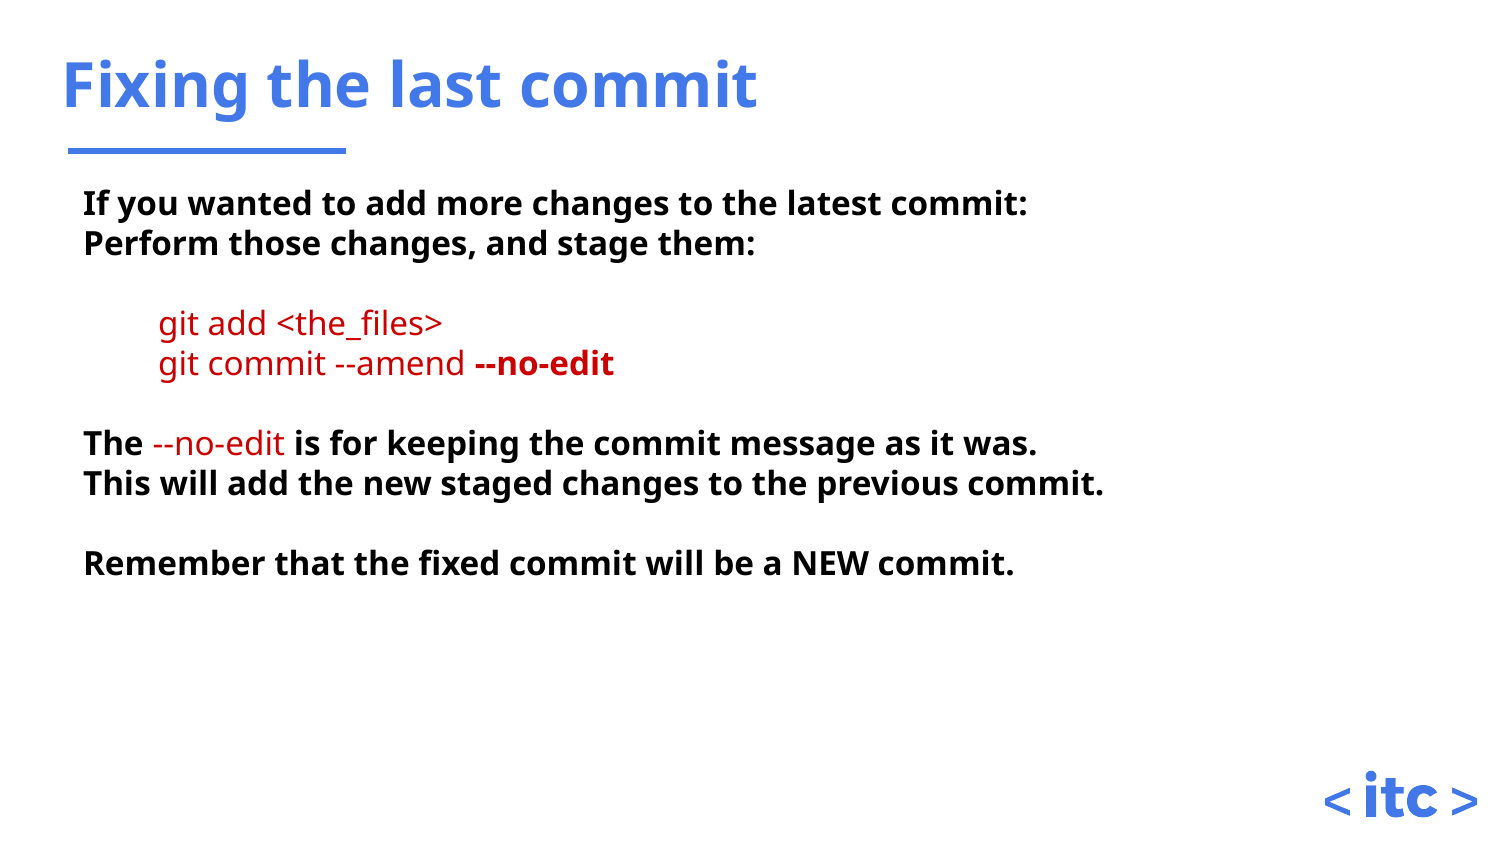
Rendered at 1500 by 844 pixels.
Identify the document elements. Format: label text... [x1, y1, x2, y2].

text_box Fixing the last commit [46, 37, 1485, 135]
text_box If you wanted to add more changes to the latest commit: Perform those changes, and stage them: git add <the_files> git commit --amend --no-edit The --no-edit is for keeping the commit message as it was. This will add the new staged changes to the previous commit. Remember that the fixed commit will be a NEW commit. [68, 167, 1463, 739]
picture [1316, 759, 1485, 828]
